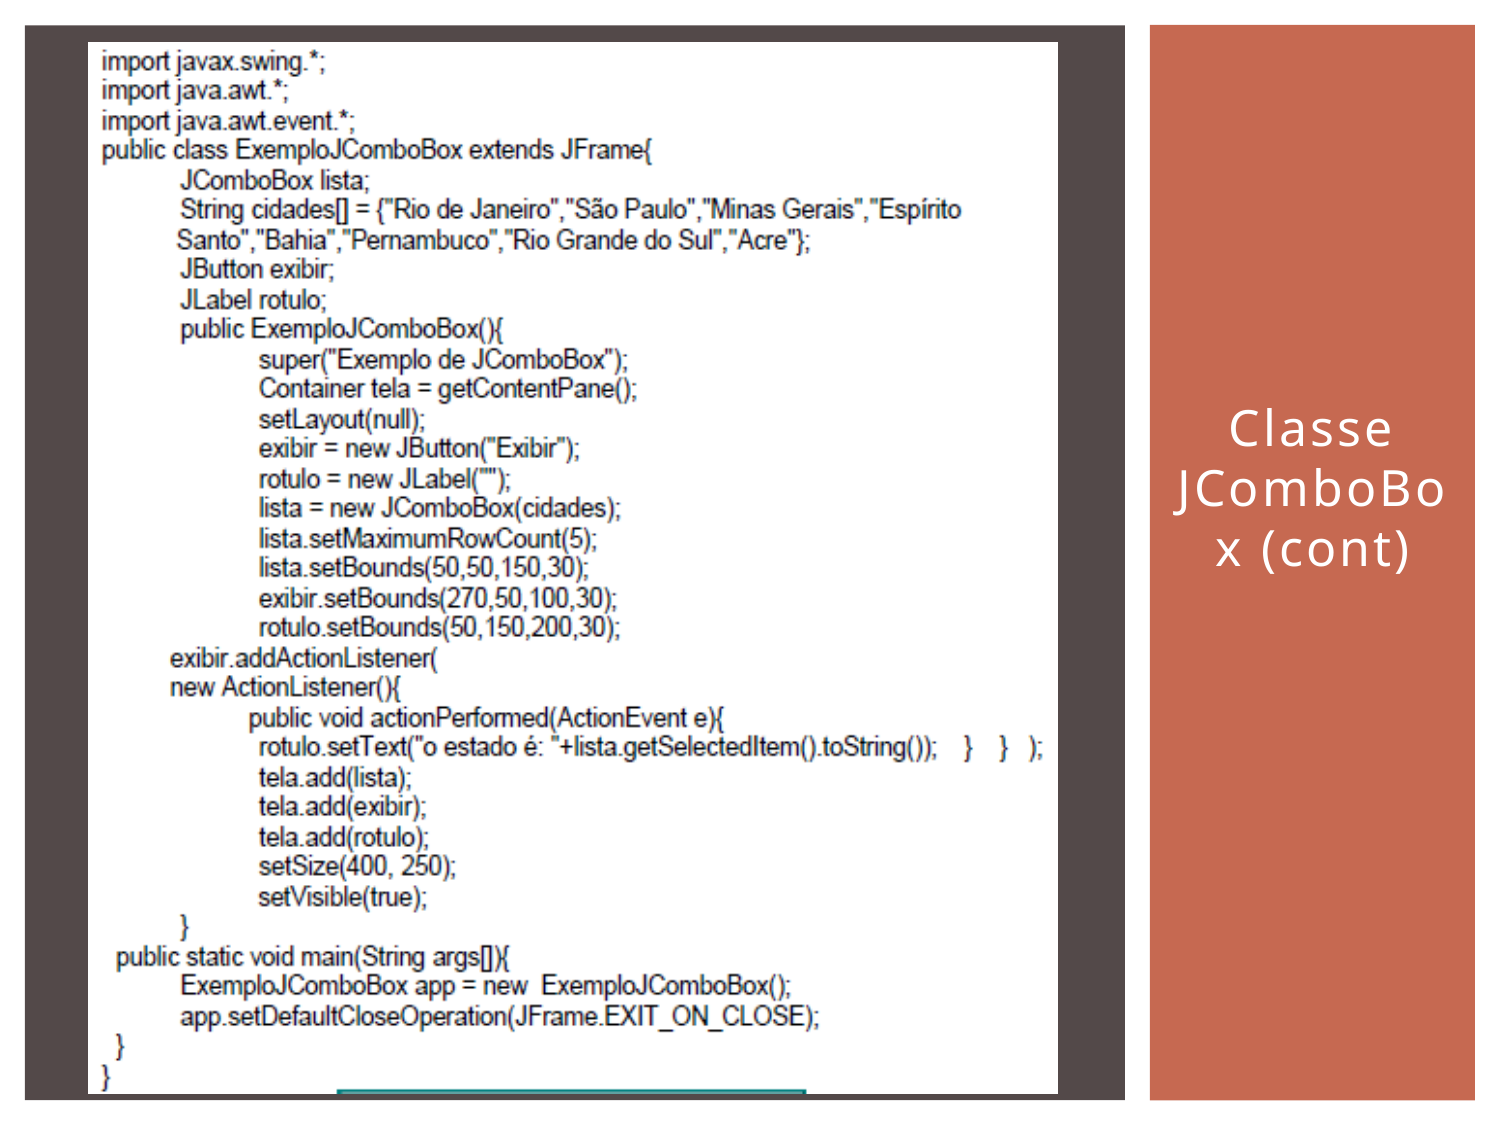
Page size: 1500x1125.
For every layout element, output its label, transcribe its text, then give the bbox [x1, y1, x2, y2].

subtitle Classe JComboBox (cont) [1149, 336, 1475, 637]
picture [88, 42, 1058, 1095]
